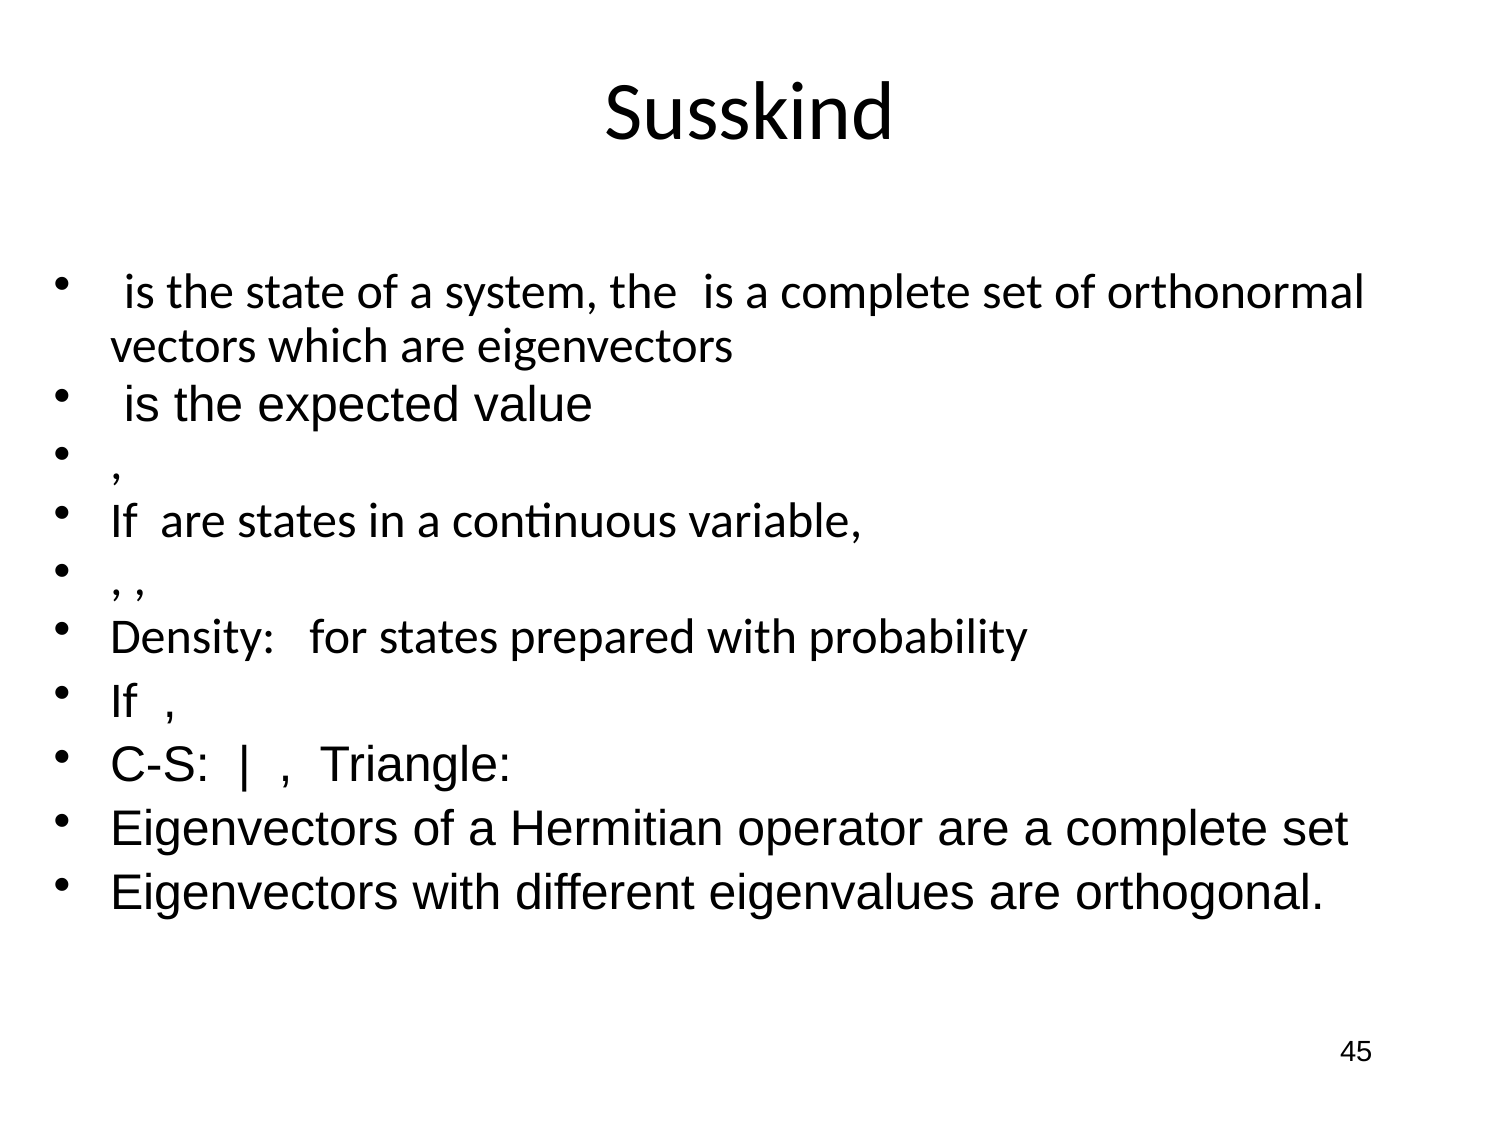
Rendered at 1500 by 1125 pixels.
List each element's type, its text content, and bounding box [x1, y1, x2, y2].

title Susskind [112, 49, 1388, 163]
slide_number 45 [1074, 1024, 1388, 1101]
